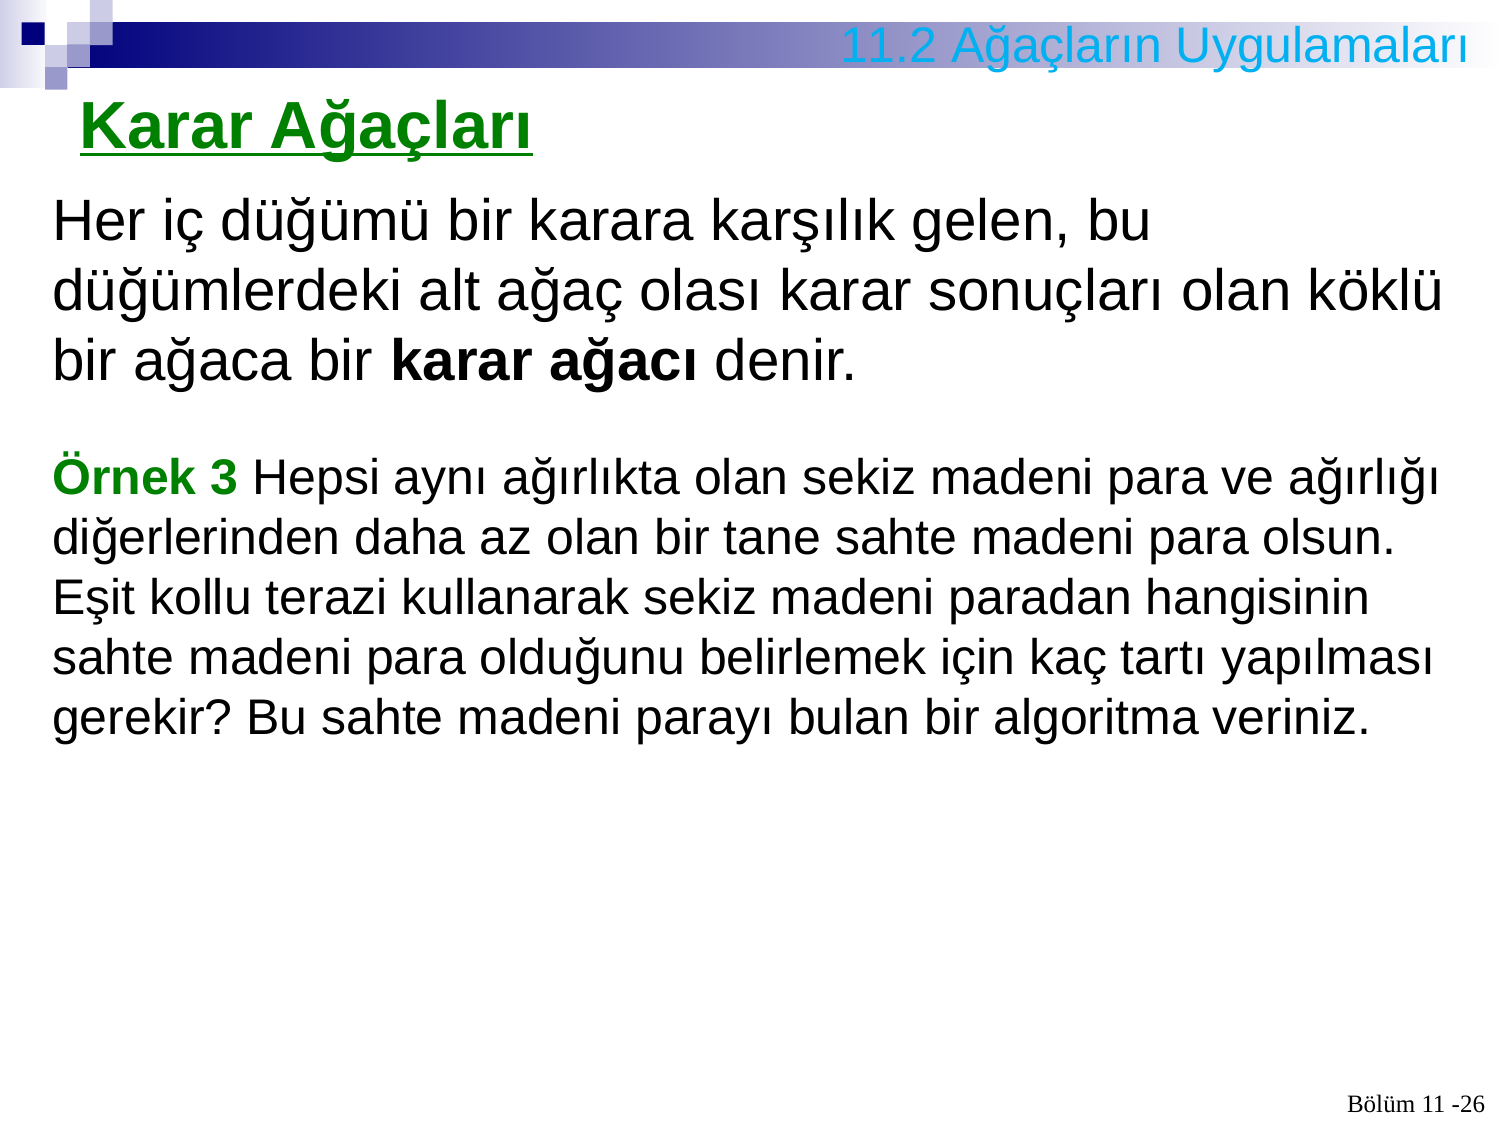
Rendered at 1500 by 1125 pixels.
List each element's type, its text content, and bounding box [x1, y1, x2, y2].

text_box Karar Ağaçları [64, 74, 548, 170]
title 11.2 Ağaçların Uygulamaları [825, 12, 1500, 73]
text_box Her iç düğümü bir karara karşılık gelen, bu düğümlerdeki alt ağaç olası karar sonuçları olan köklü bir ağaca bir karar ağacı denir. [37, 174, 1500, 400]
slide_number Bölüm 11 -26 [1149, 1049, 1500, 1125]
text_box Örnek 3 Hepsi aynı ağırlıkta olan sekiz madeni para ve ağırlığı diğerlerinden daha az olan bir tane sahte madeni para olsun. Eşit kollu terazi kullanarak sekiz madeni paradan hangisinin sahte madeni para olduğunu belirlemek için kaç tartı yapılması gerekir? Bu sahte madeni parayı bulan bir algoritma veriniz. [37, 437, 1488, 753]
